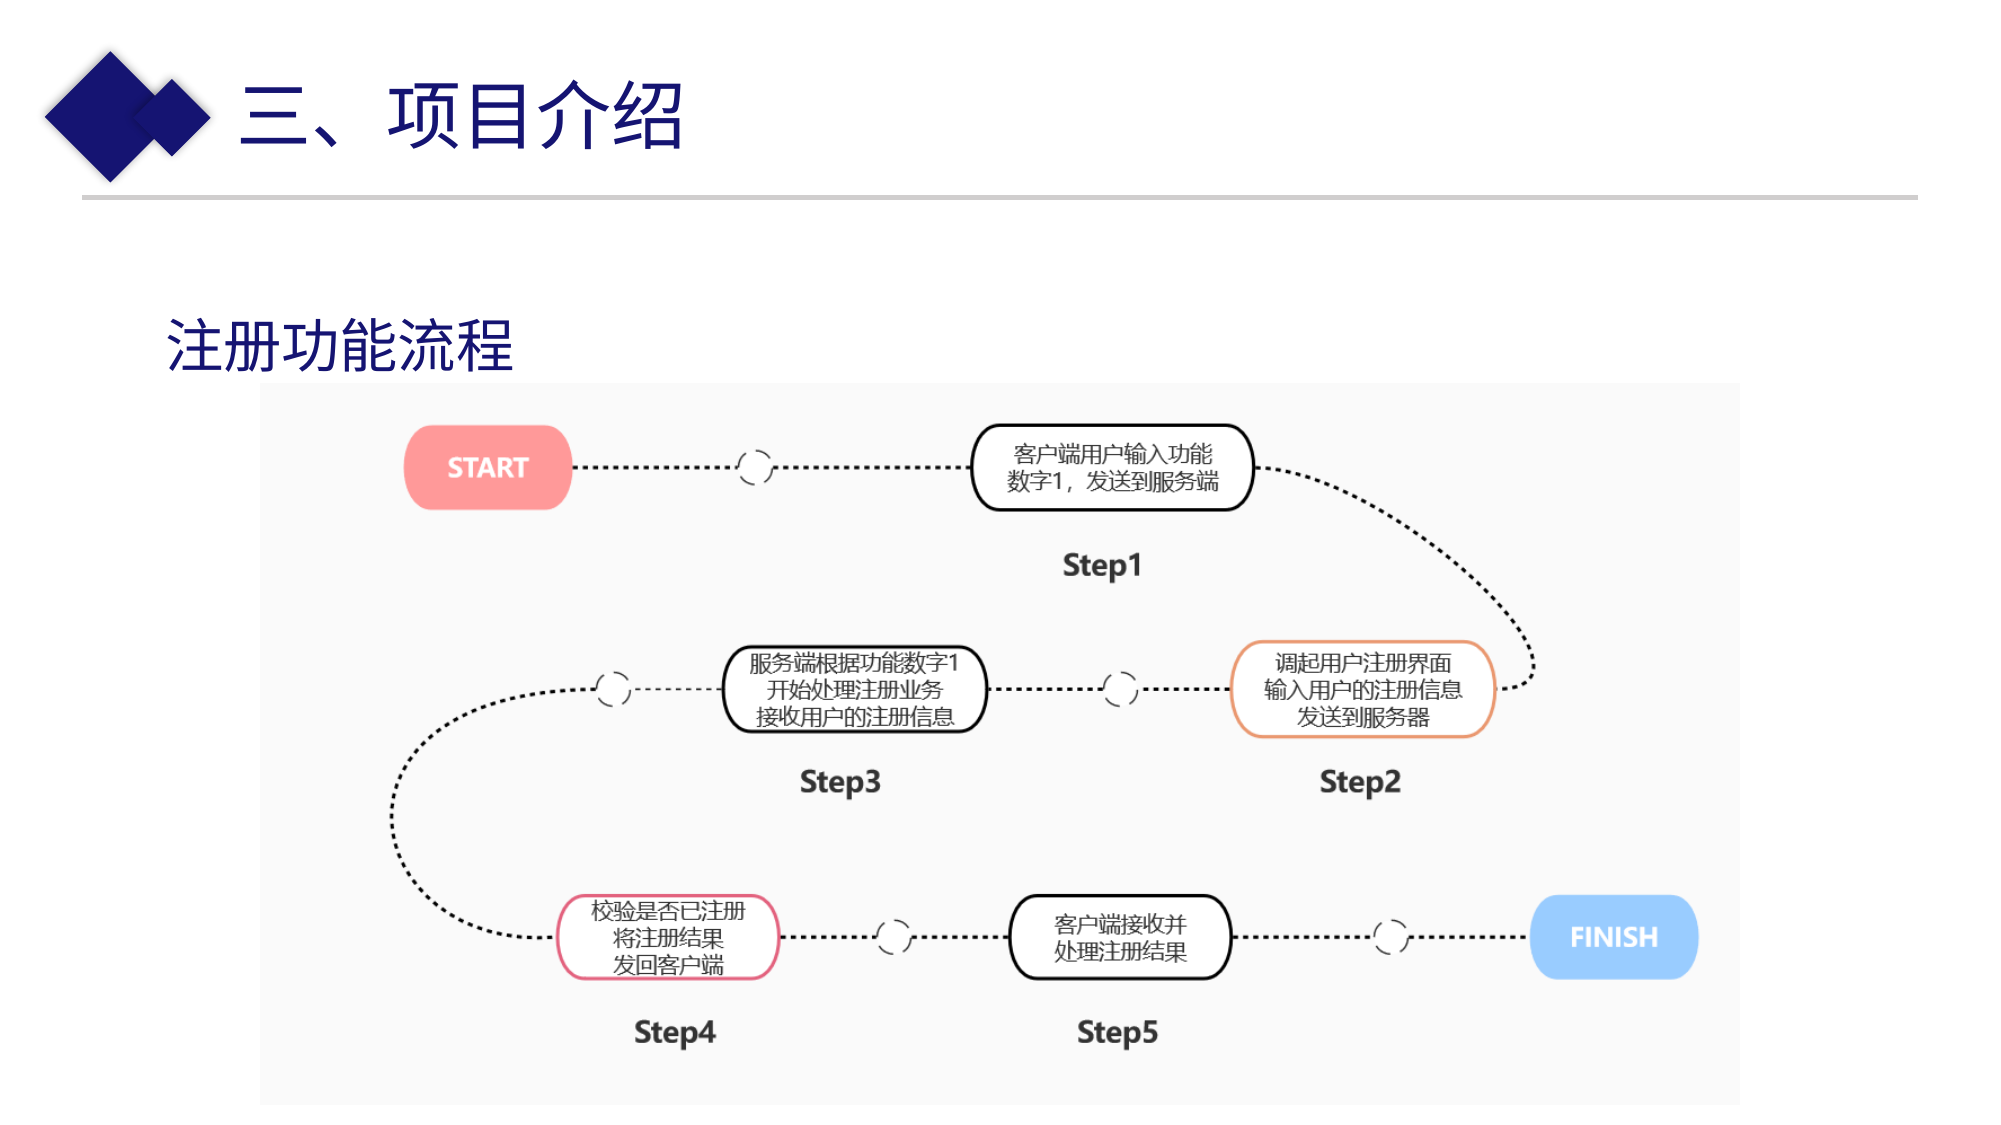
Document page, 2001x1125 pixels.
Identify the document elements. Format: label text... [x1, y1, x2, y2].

text_box [131, 77, 213, 158]
text_box [43, 49, 150, 184]
text_box 三、项目介绍 [221, 60, 1153, 166]
picture [260, 383, 1740, 1105]
text_box 注册功能流程 [150, 288, 532, 387]
